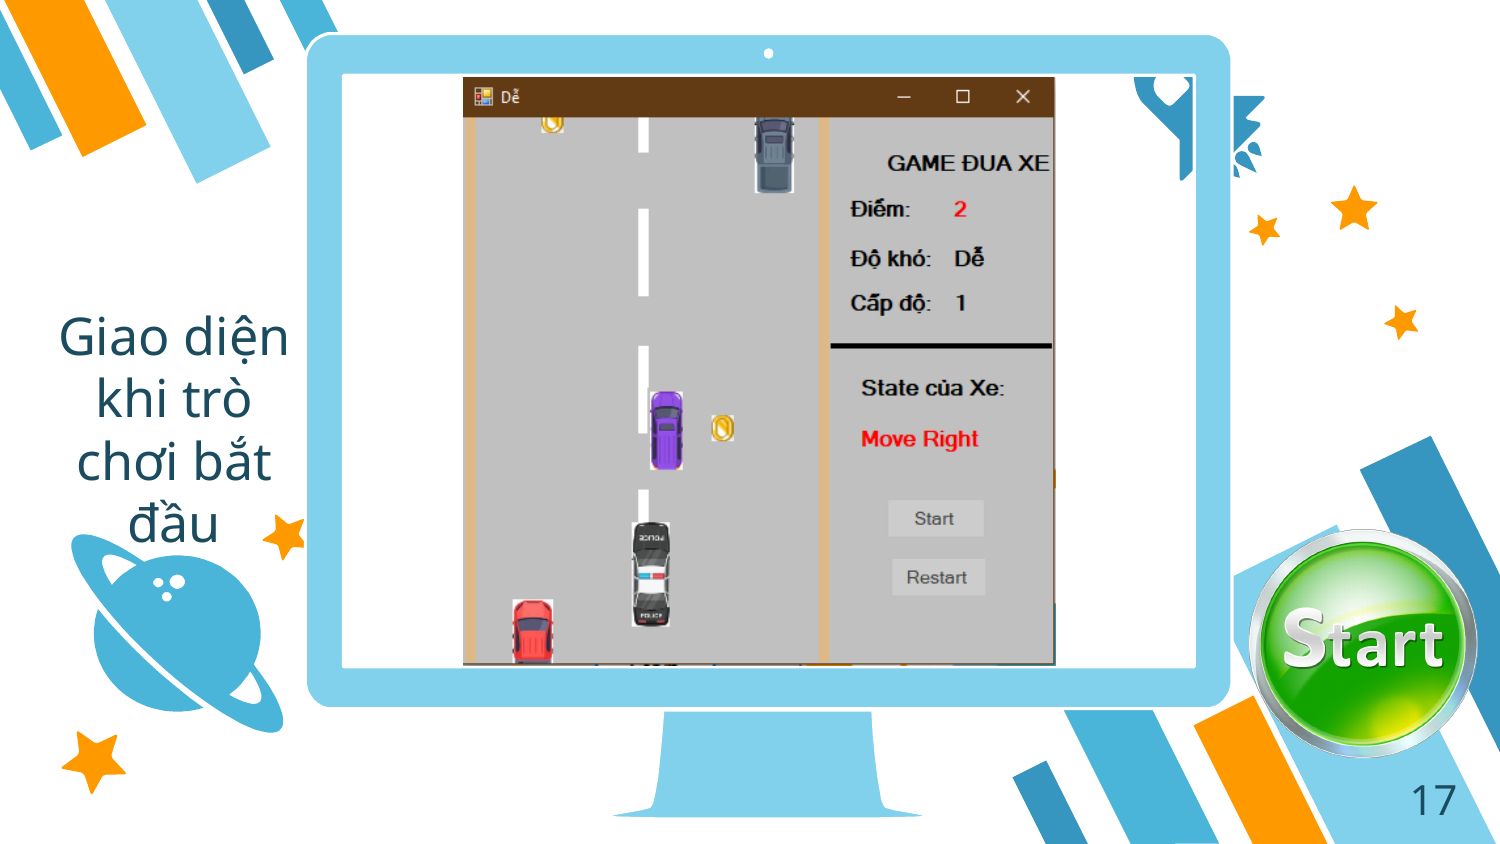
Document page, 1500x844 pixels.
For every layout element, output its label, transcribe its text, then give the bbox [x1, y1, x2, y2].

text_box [1238, 49, 1265, 181]
picture [1247, 528, 1478, 759]
text_box Giao diện khi trò chơi bắt đầu [27, 387, 300, 470]
text_box [61, 741, 126, 795]
text_box [274, 514, 300, 553]
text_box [305, 33, 1233, 824]
text_box [1331, 185, 1378, 230]
text_box [1384, 305, 1419, 340]
text_box [1249, 214, 1280, 246]
text_box [25, 0, 279, 230]
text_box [71, 534, 284, 733]
slide_number 17 [1382, 767, 1473, 823]
